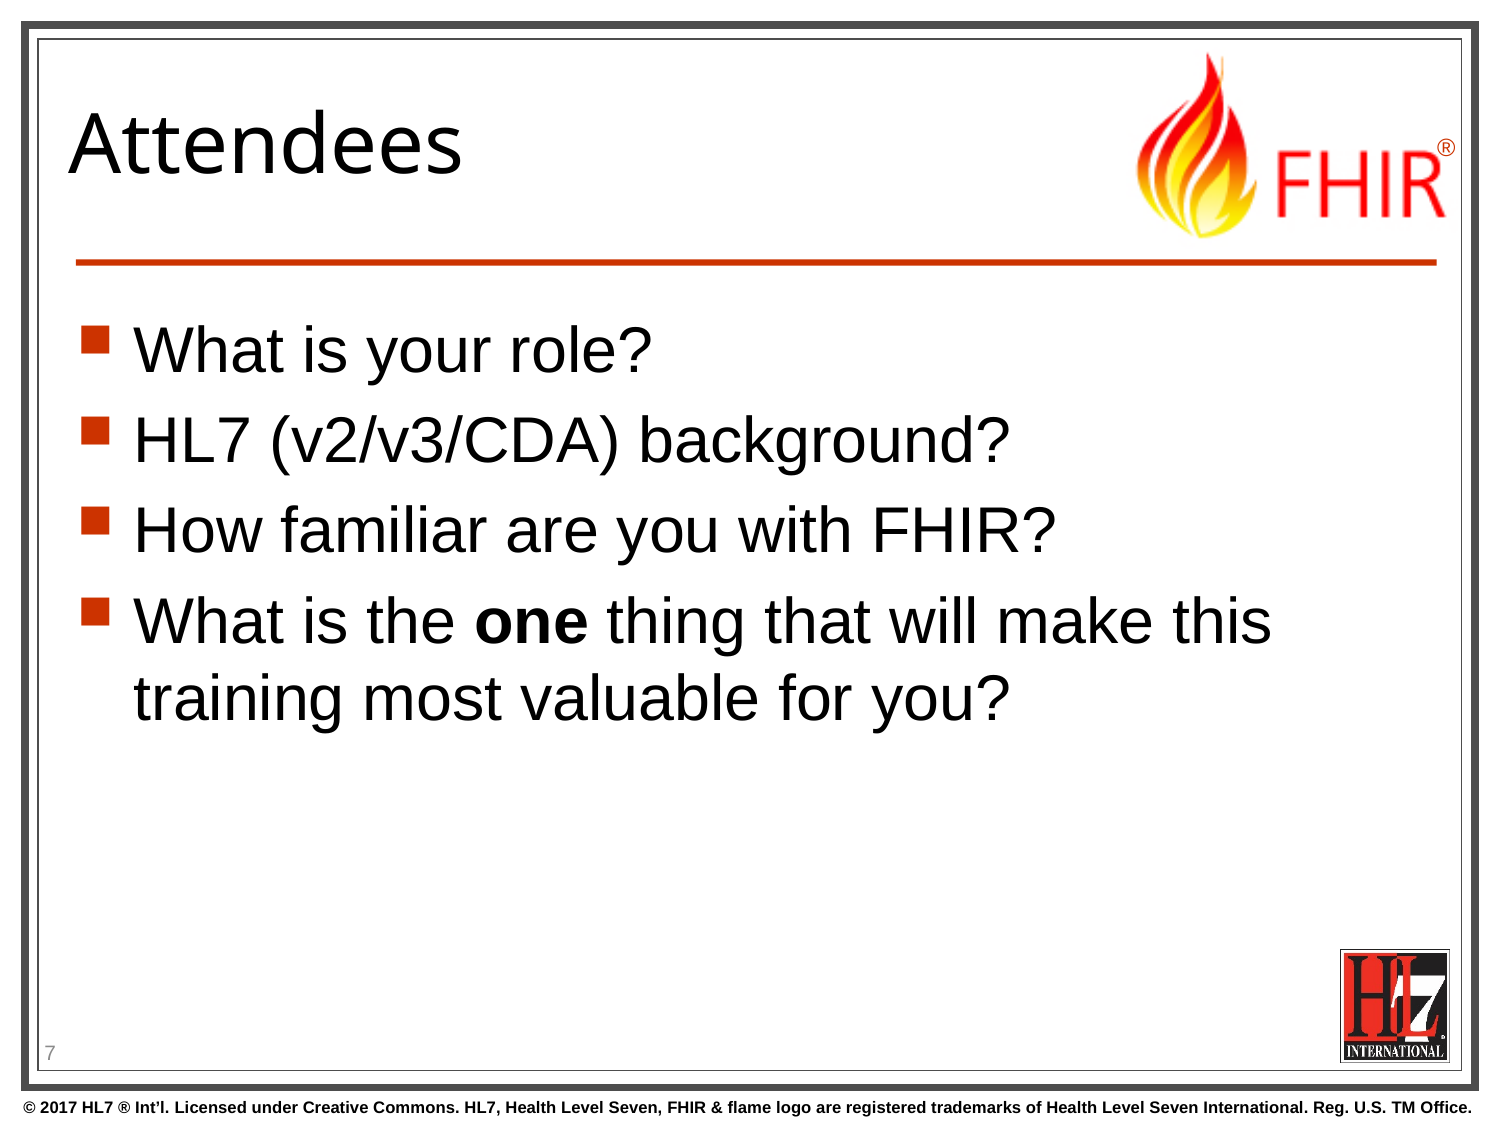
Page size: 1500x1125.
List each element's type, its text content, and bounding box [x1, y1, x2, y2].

picture [1340, 949, 1450, 1063]
picture [1124, 42, 1458, 249]
list What is your role? HL7 (v2/v3/CDA) background? How familiar are you with FHIR? What is the one thing that will make this training most valuable for you? [62, 299, 1438, 1059]
title Attendees [53, 54, 1128, 244]
slide_number 7 [29, 1034, 148, 1071]
